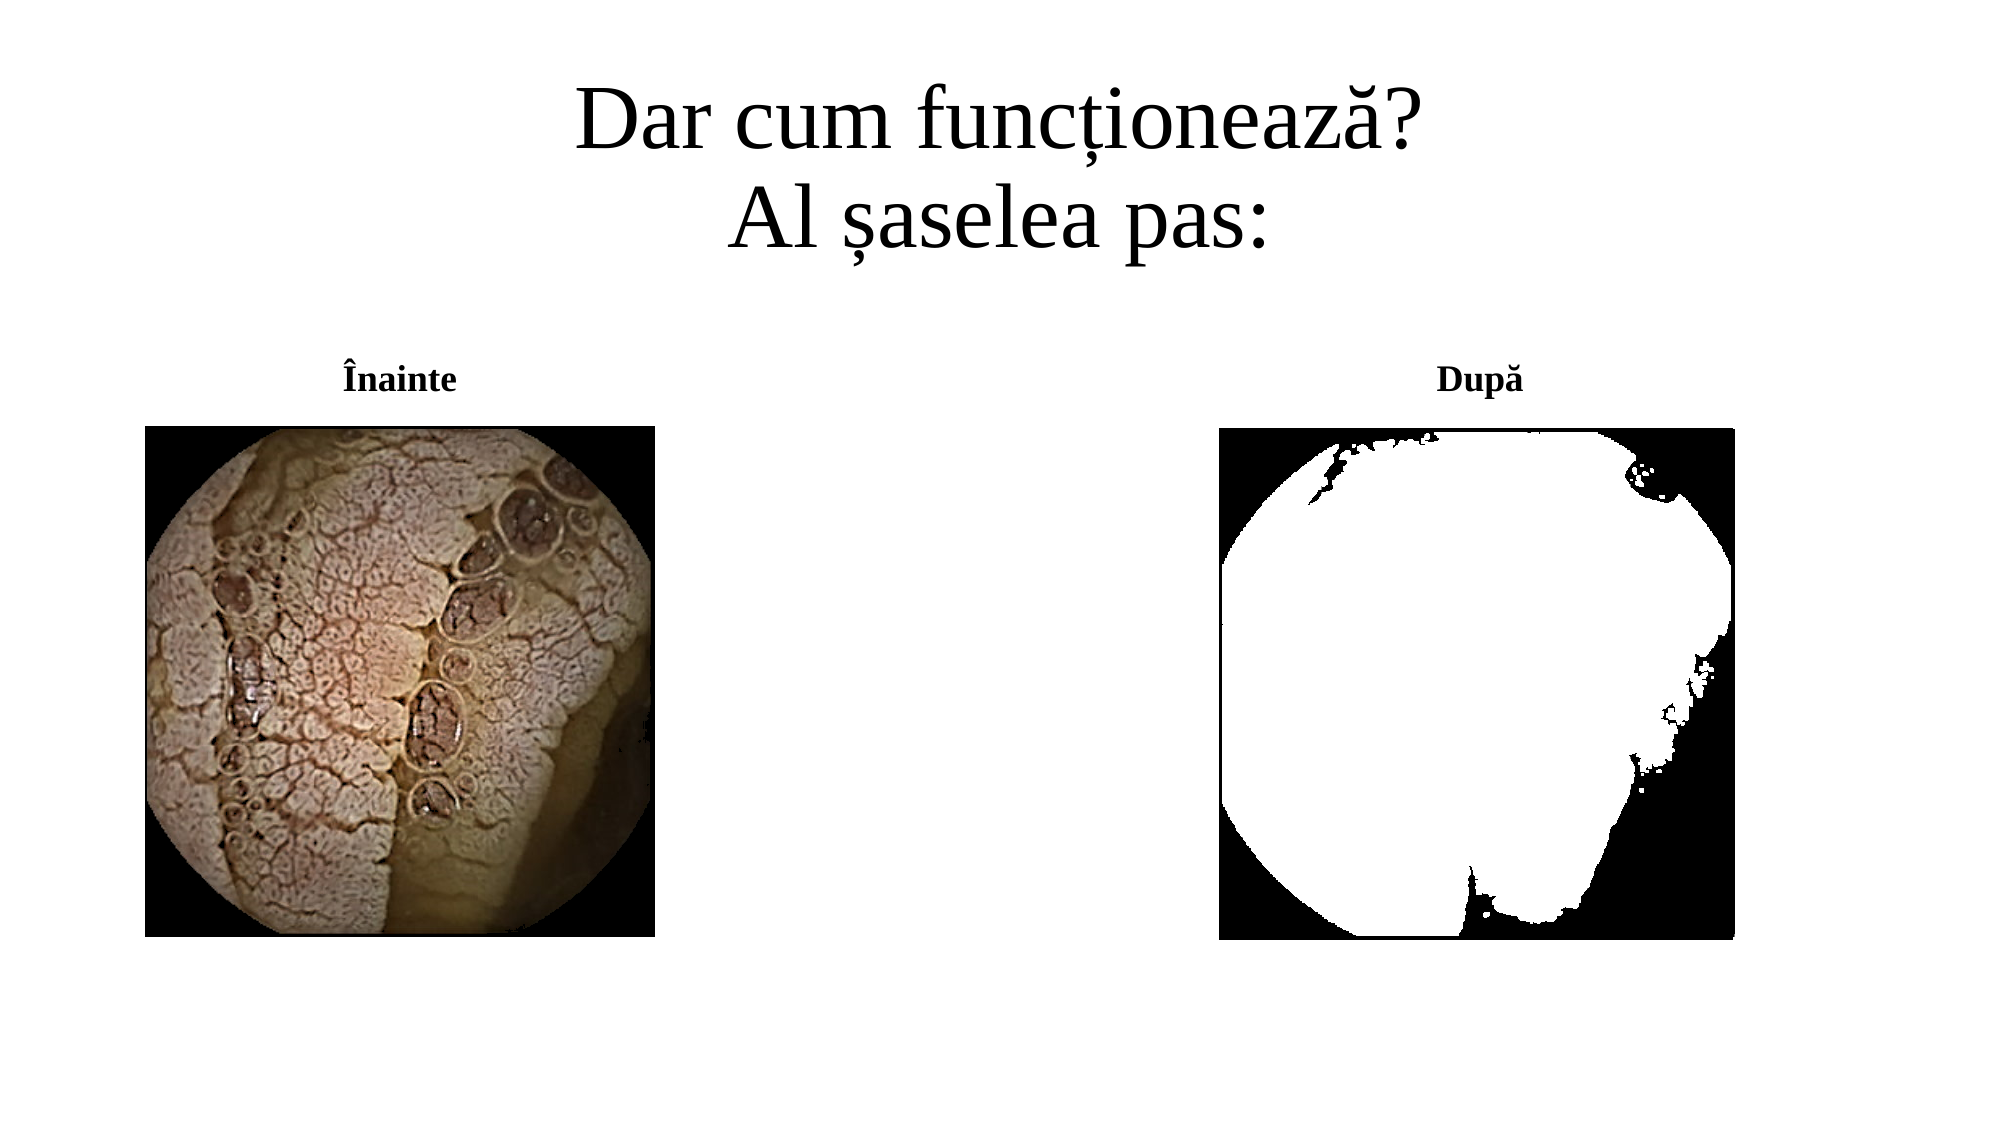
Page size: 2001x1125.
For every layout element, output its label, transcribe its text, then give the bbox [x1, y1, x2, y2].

title Dar cum funcționează? Al șaselea pas: [137, 59, 1863, 278]
text_box După [1330, 346, 1631, 407]
picture [1218, 427, 1735, 940]
picture [145, 426, 655, 937]
text_box Înainte [249, 346, 550, 407]
